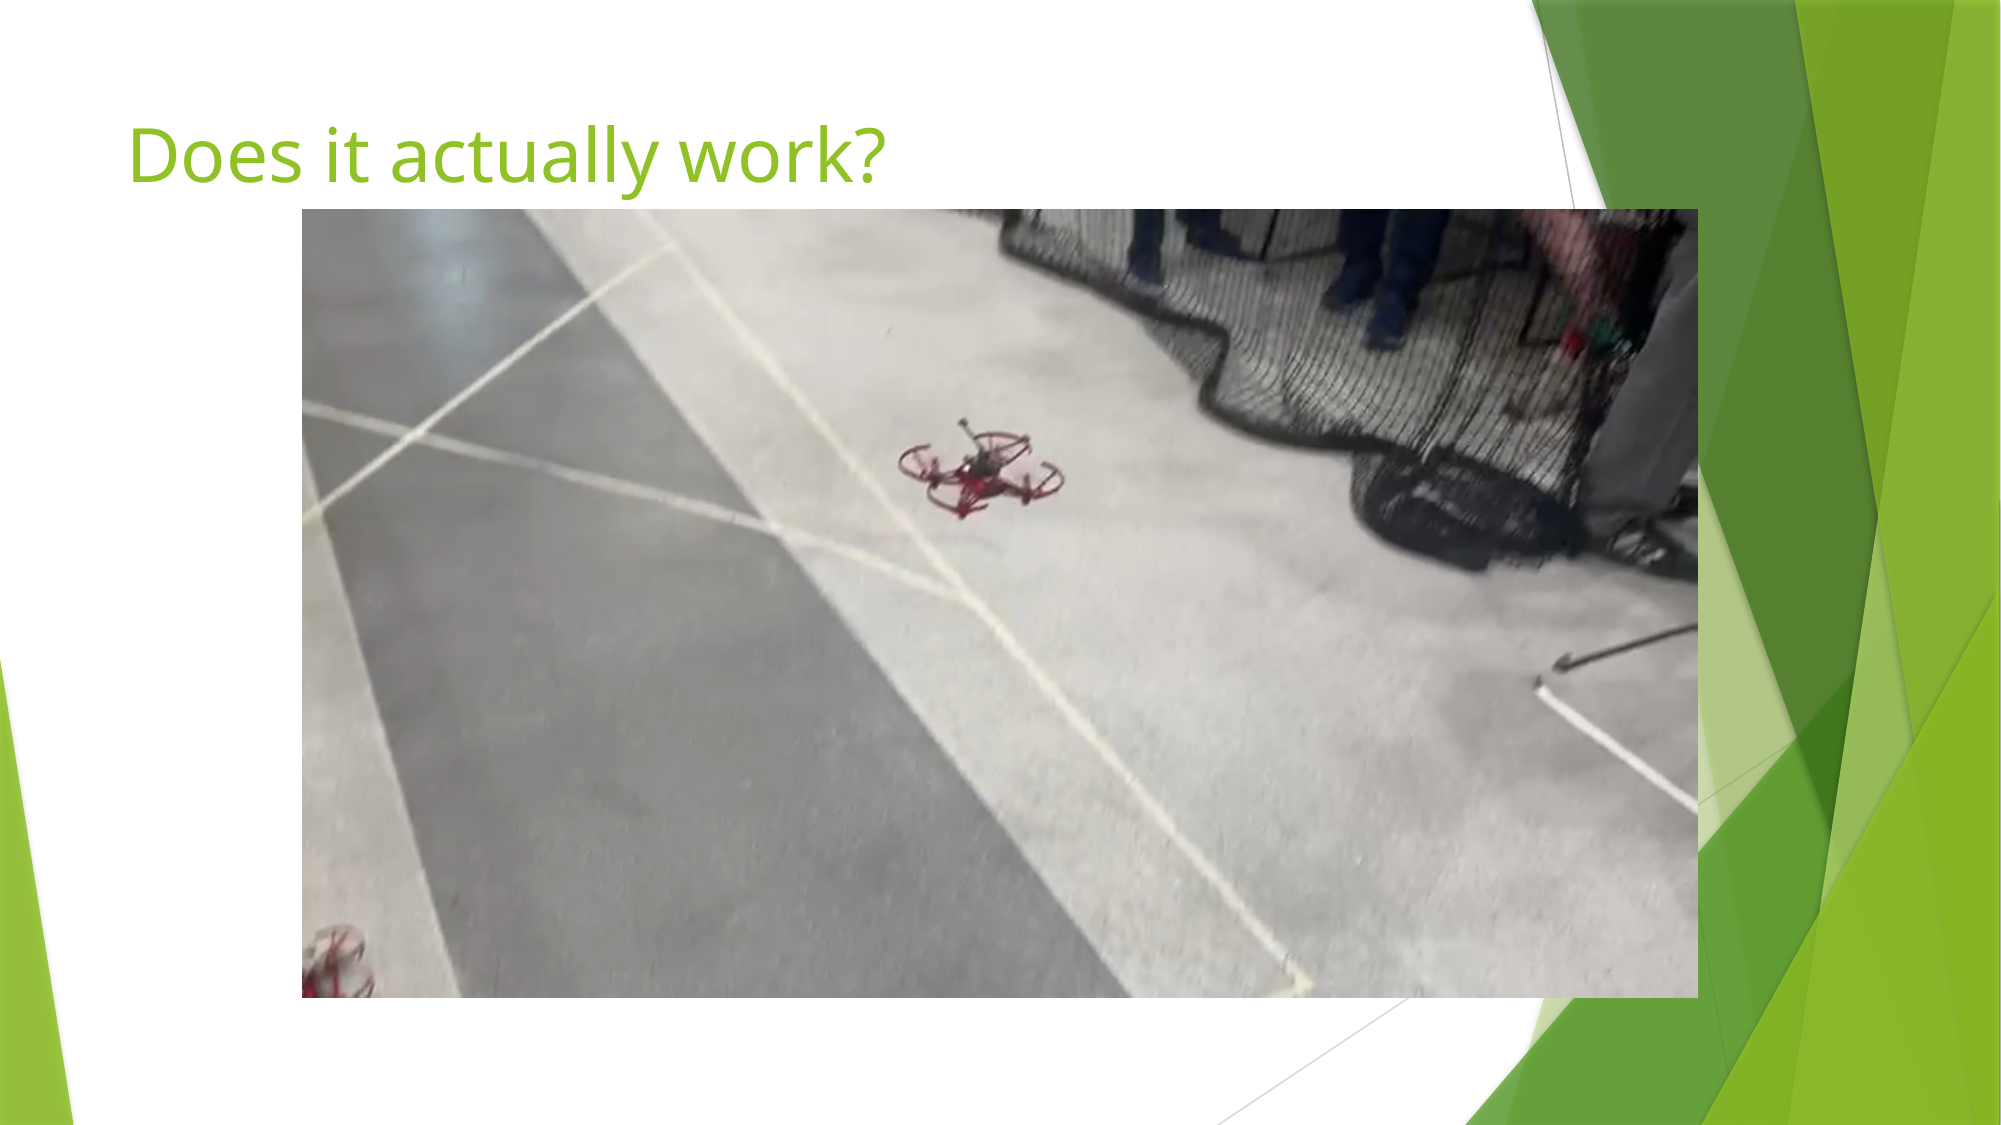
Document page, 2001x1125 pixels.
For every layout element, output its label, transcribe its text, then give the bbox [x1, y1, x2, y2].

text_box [301, 207, 1699, 1000]
title Does it actually work? [111, 99, 1522, 317]
